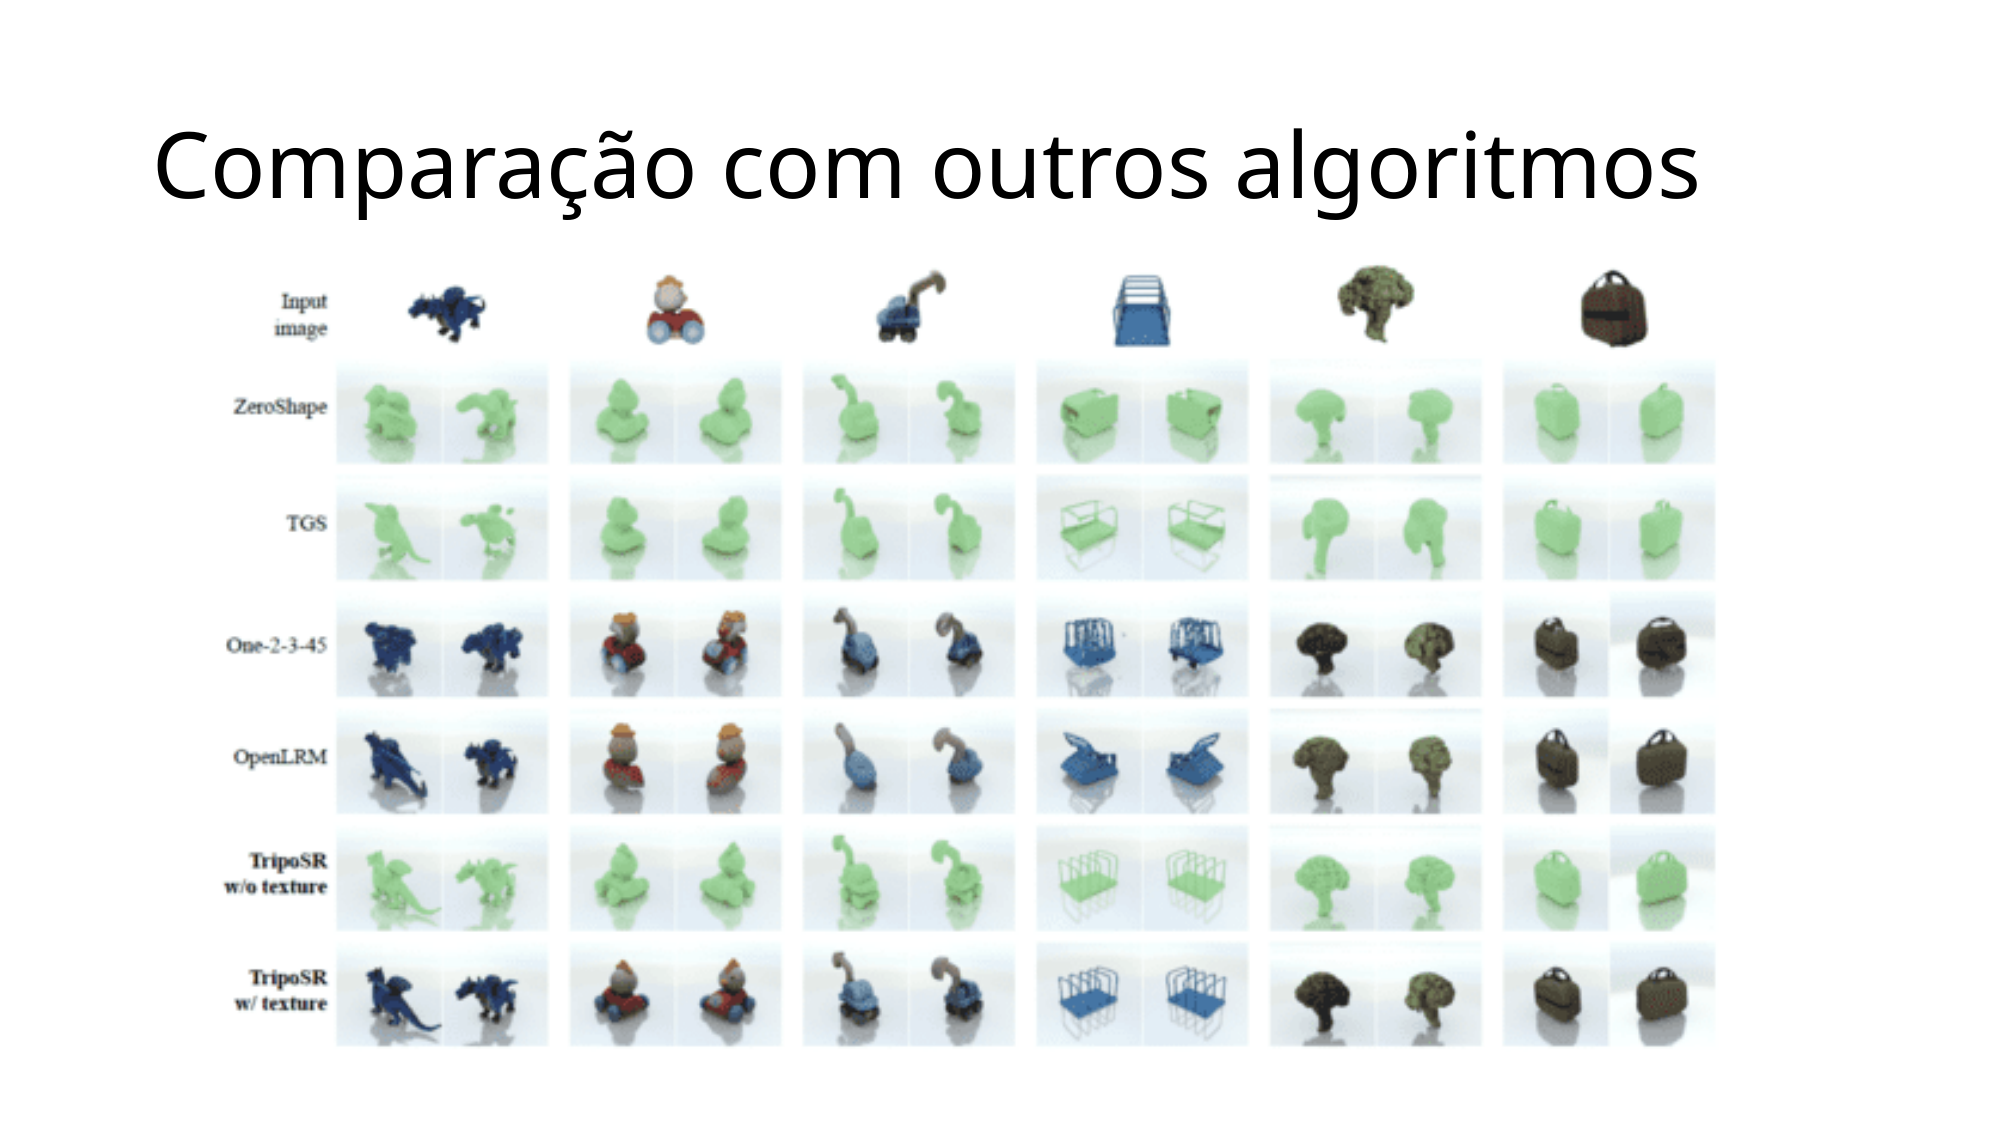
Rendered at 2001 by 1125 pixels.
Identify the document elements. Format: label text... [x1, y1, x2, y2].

title Comparação com outros algoritmos [137, 59, 1863, 278]
picture [181, 228, 1735, 1066]
